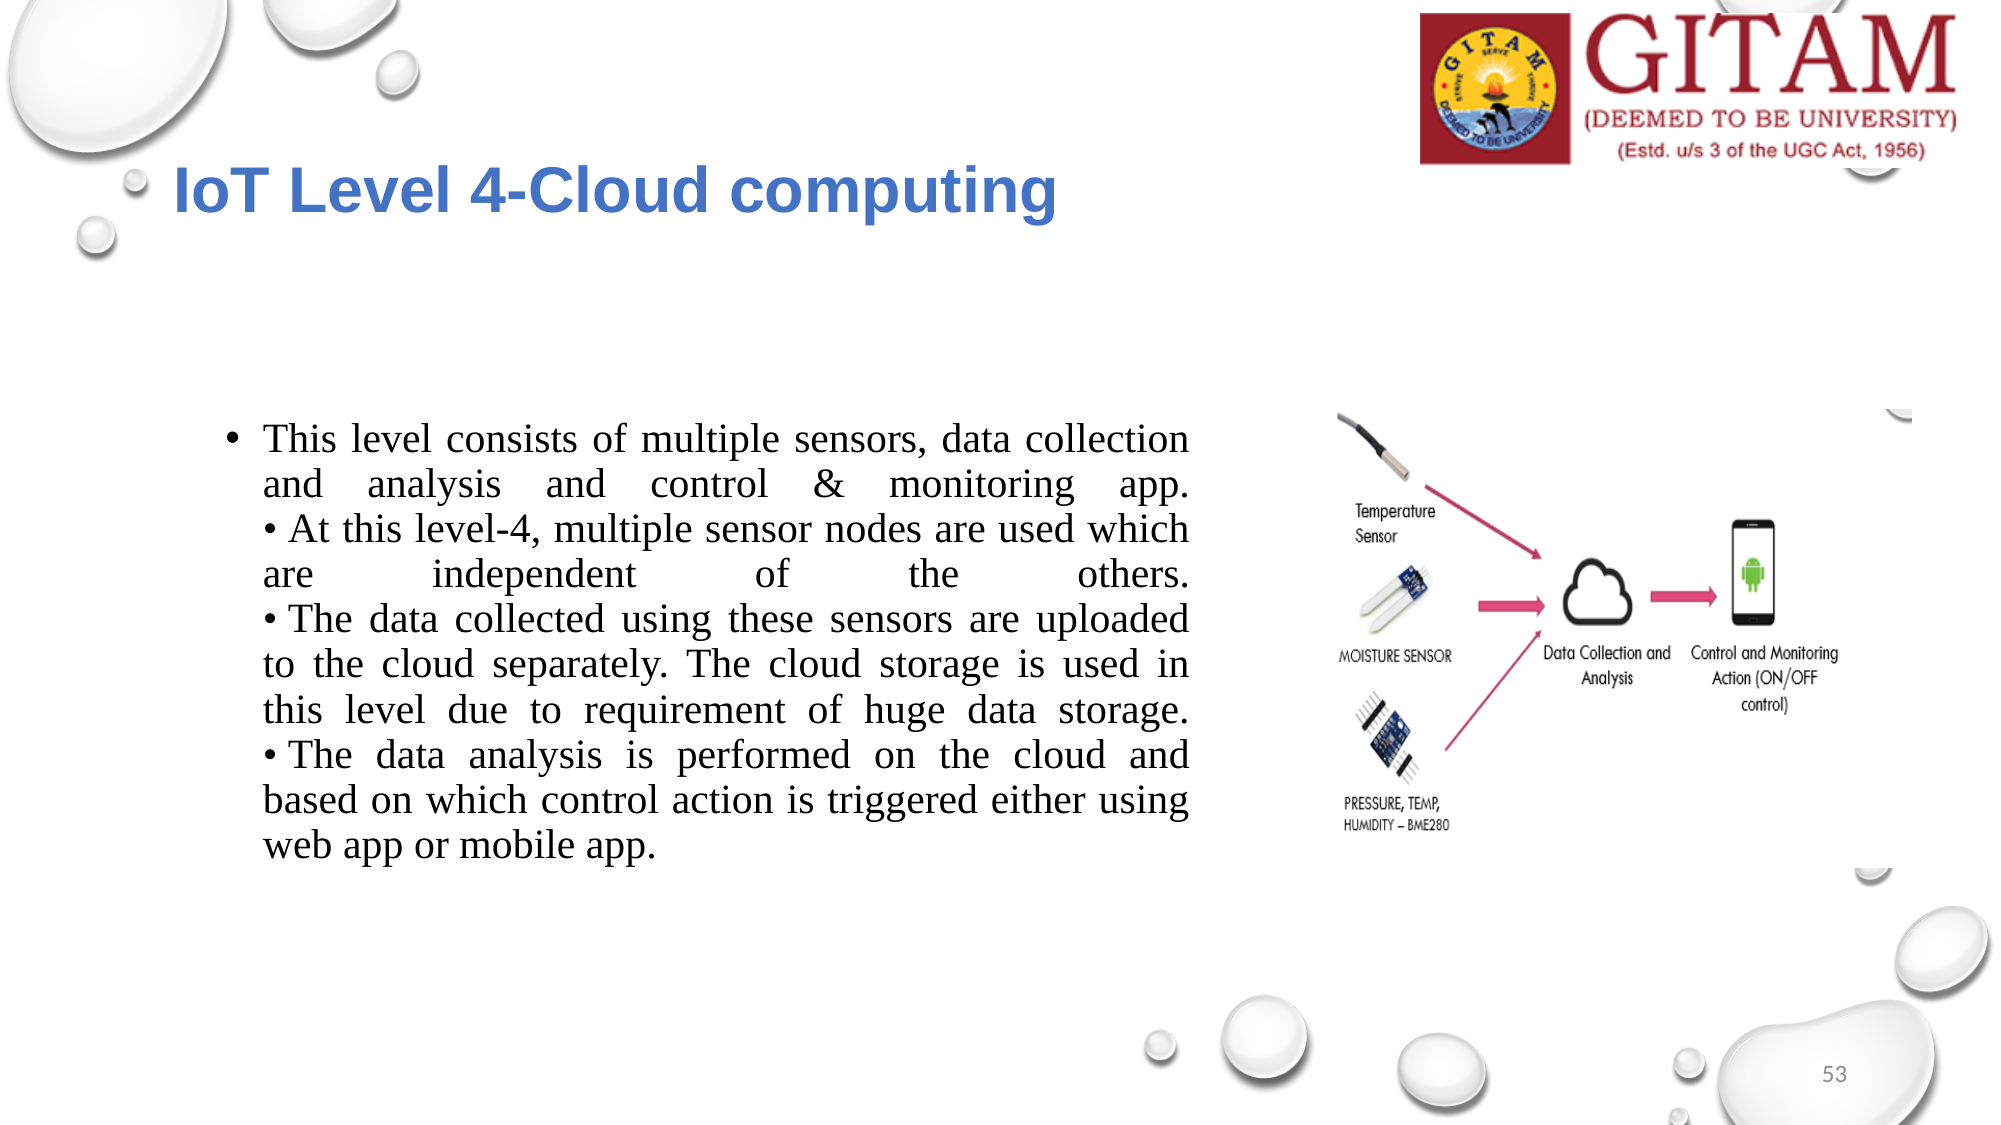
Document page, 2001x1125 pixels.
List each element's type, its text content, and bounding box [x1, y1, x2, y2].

slide_number 53 [1412, 1042, 1863, 1103]
title IoT Level 4-Cloud computing [158, 131, 1158, 330]
picture [0, 0, 2000, 1125]
list This level consists of multiple sensors, data collection and analysis and control & monitoring app. • At this level-4, multiple sensor nodes are used which are independent of the others. • The data collected using these sensors are uploaded to the cloud separately. The cloud storage is used in this level due to requirement of huge data storage. • The data analysis is performed on the cloud and based on which control action is triggered either using web app or mobile app. [210, 409, 1206, 994]
